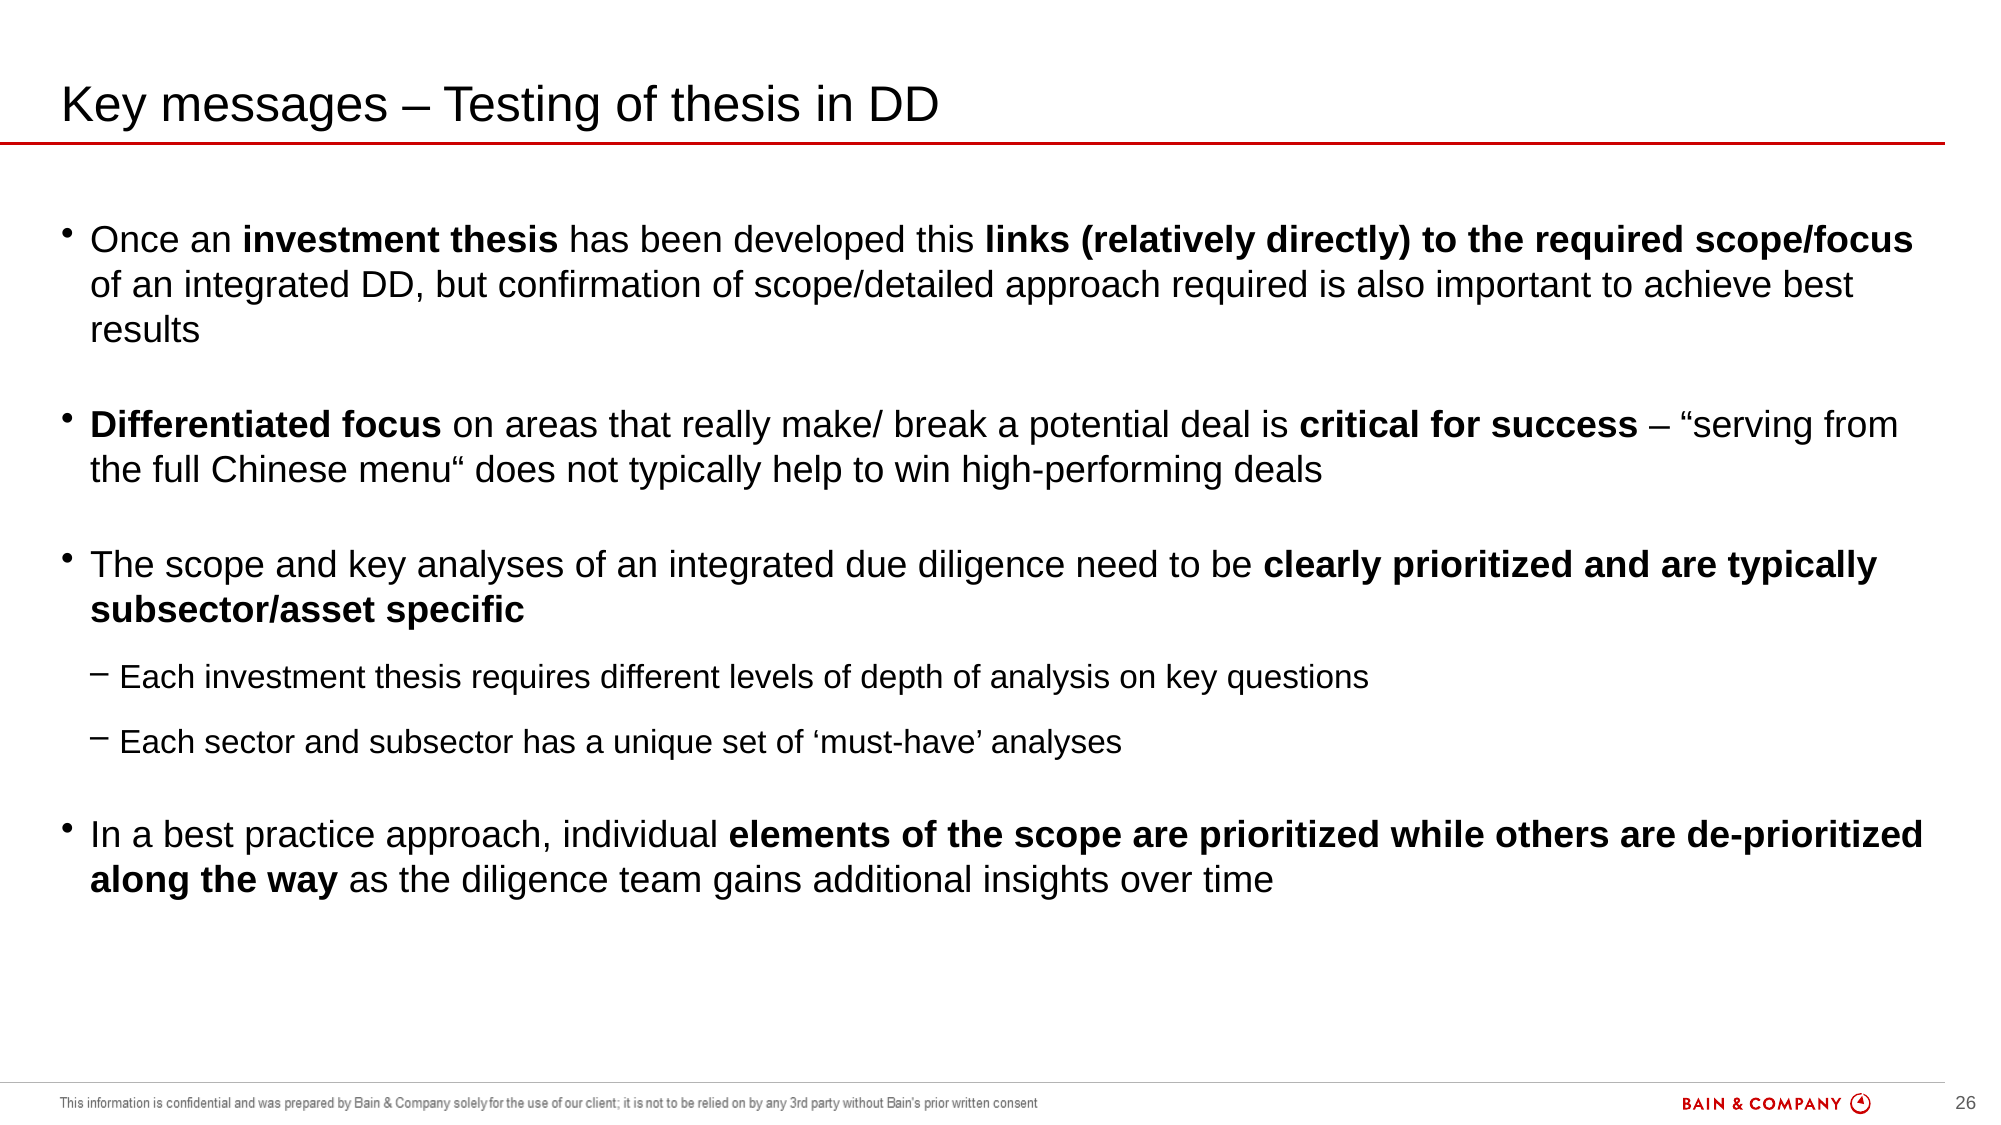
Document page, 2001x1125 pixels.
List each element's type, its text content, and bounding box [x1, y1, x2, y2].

text_box Once an investment thesis has been developed this links (relatively directly) to the required scope/focus of an integrated DD, but confirmation of scope/detailed approach required is also important to achieve best results Differentiated focus on areas that really make/ break a potential deal is critical for success – “serving from the full Chinese menu“ does not typically help to win high-performing deals The scope and key analyses of an integrated due diligence need to be clearly prioritized and are typically subsector/asset specific Each investment thesis requires different levels of depth of analysis on key questions Each sector and subsector has a unique set of ‘must-have’ analyses In a best practice approach, individual elements of the scope are prioritized while others are de-prioritized along the way as the diligence team gains additional insights over time [54, 208, 1946, 908]
picture [51, 1089, 1103, 1119]
title Key messages – Testing of thesis in DD [54, 0, 1945, 144]
